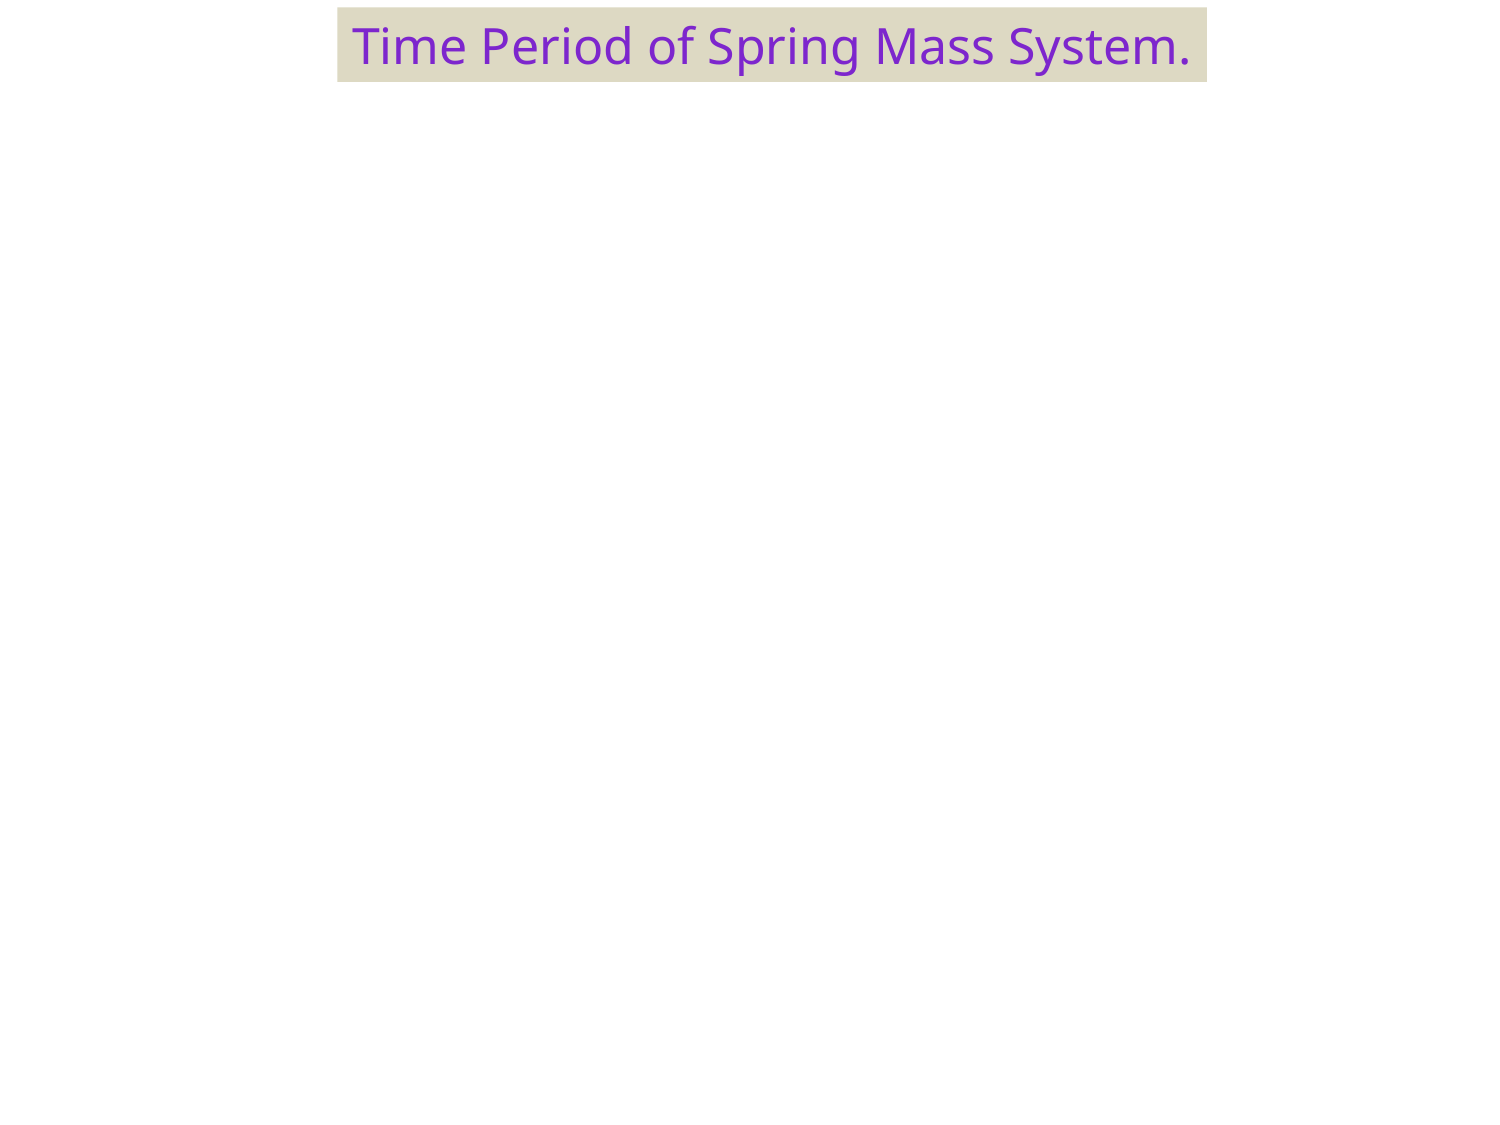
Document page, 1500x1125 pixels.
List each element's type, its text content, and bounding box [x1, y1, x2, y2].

text_box Time Period of Spring Mass System. [337, 7, 1207, 82]
